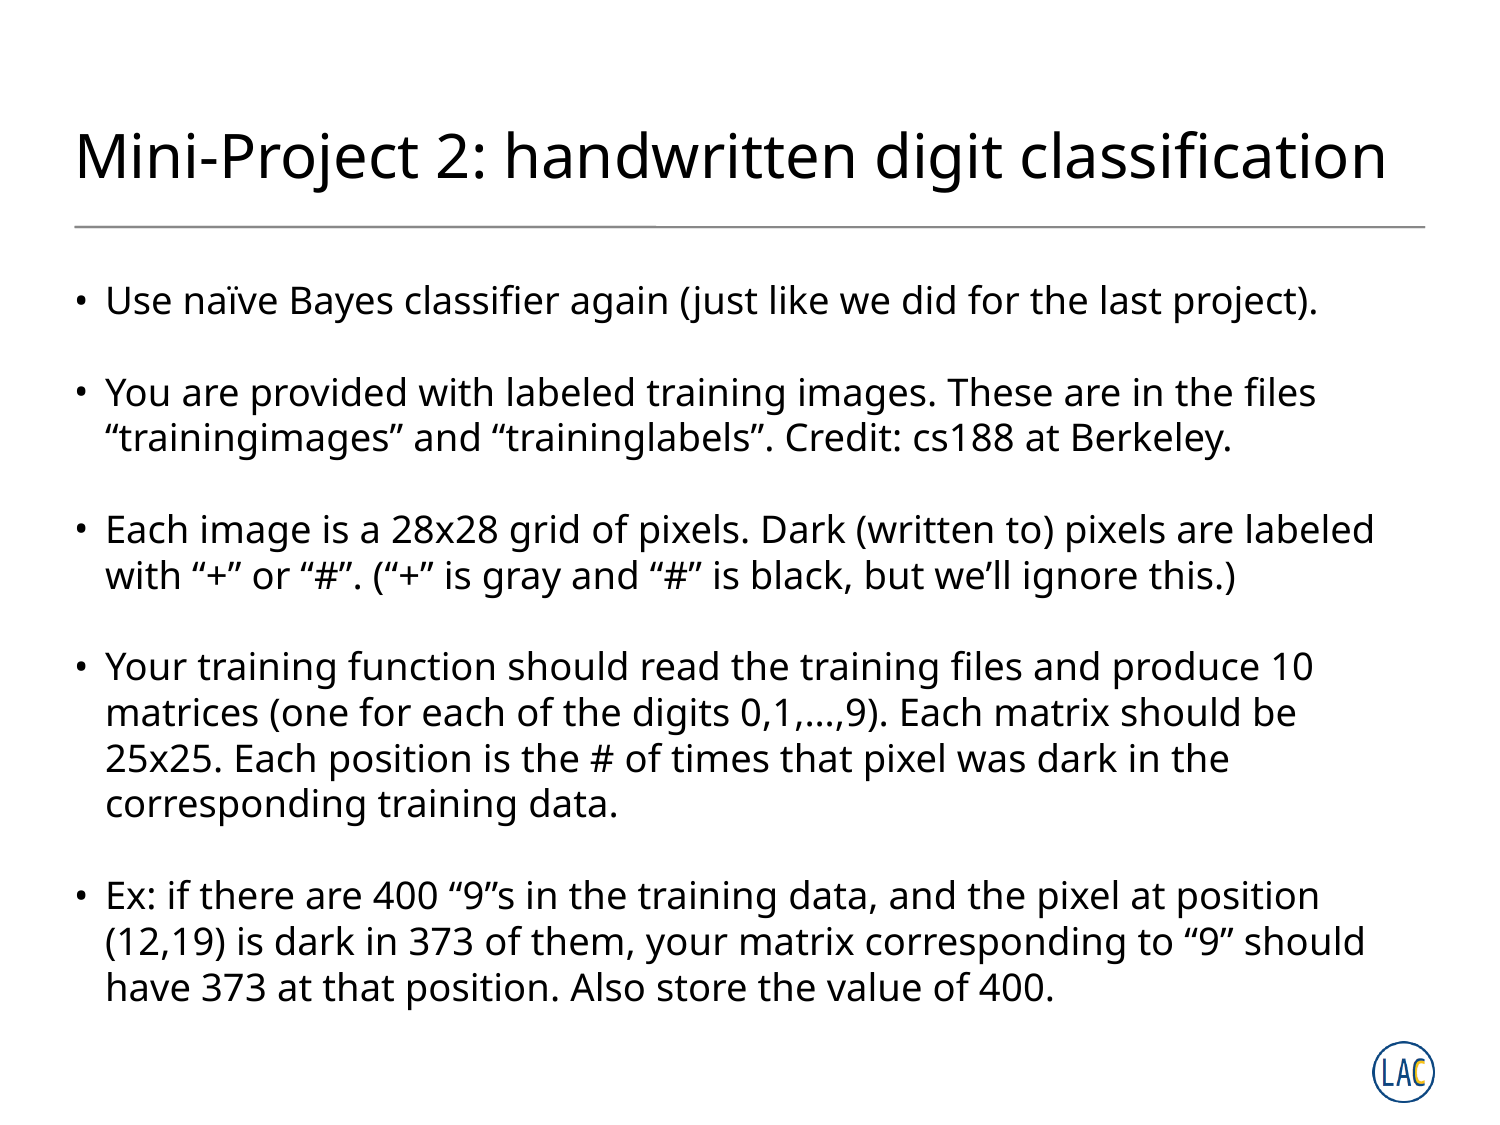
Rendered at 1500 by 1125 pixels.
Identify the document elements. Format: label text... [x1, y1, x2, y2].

title Mini-Project 2: handwritten digit classification [65, 38, 1435, 200]
list Use naïve Bayes classifier again (just like we did for the last project). You are provided with labeled training images. These are in the files “trainingimages” and “traininglabels”. Credit: cs188 at Berkeley. Each image is a 28x28 grid of pixels. Dark (written to) pixels are labeled with “+” or “#”. (“+” is gray and “#” is black, but we’ll ignore this.) Your training function should read the training files and produce 10 matrices (one for each of the digits 0,1,…,9). Each matrix should be 25x25. Each position is the # of times that pixel was dark in the corresponding training data. Ex: if there are 400 “9”s in the training data, and the pixel at position (12,19) is dark in 373 of them, your matrix corresponding to “9” should have 373 at that position. Also store the value of 400. [65, 268, 1435, 1026]
picture [1372, 1041, 1435, 1103]
